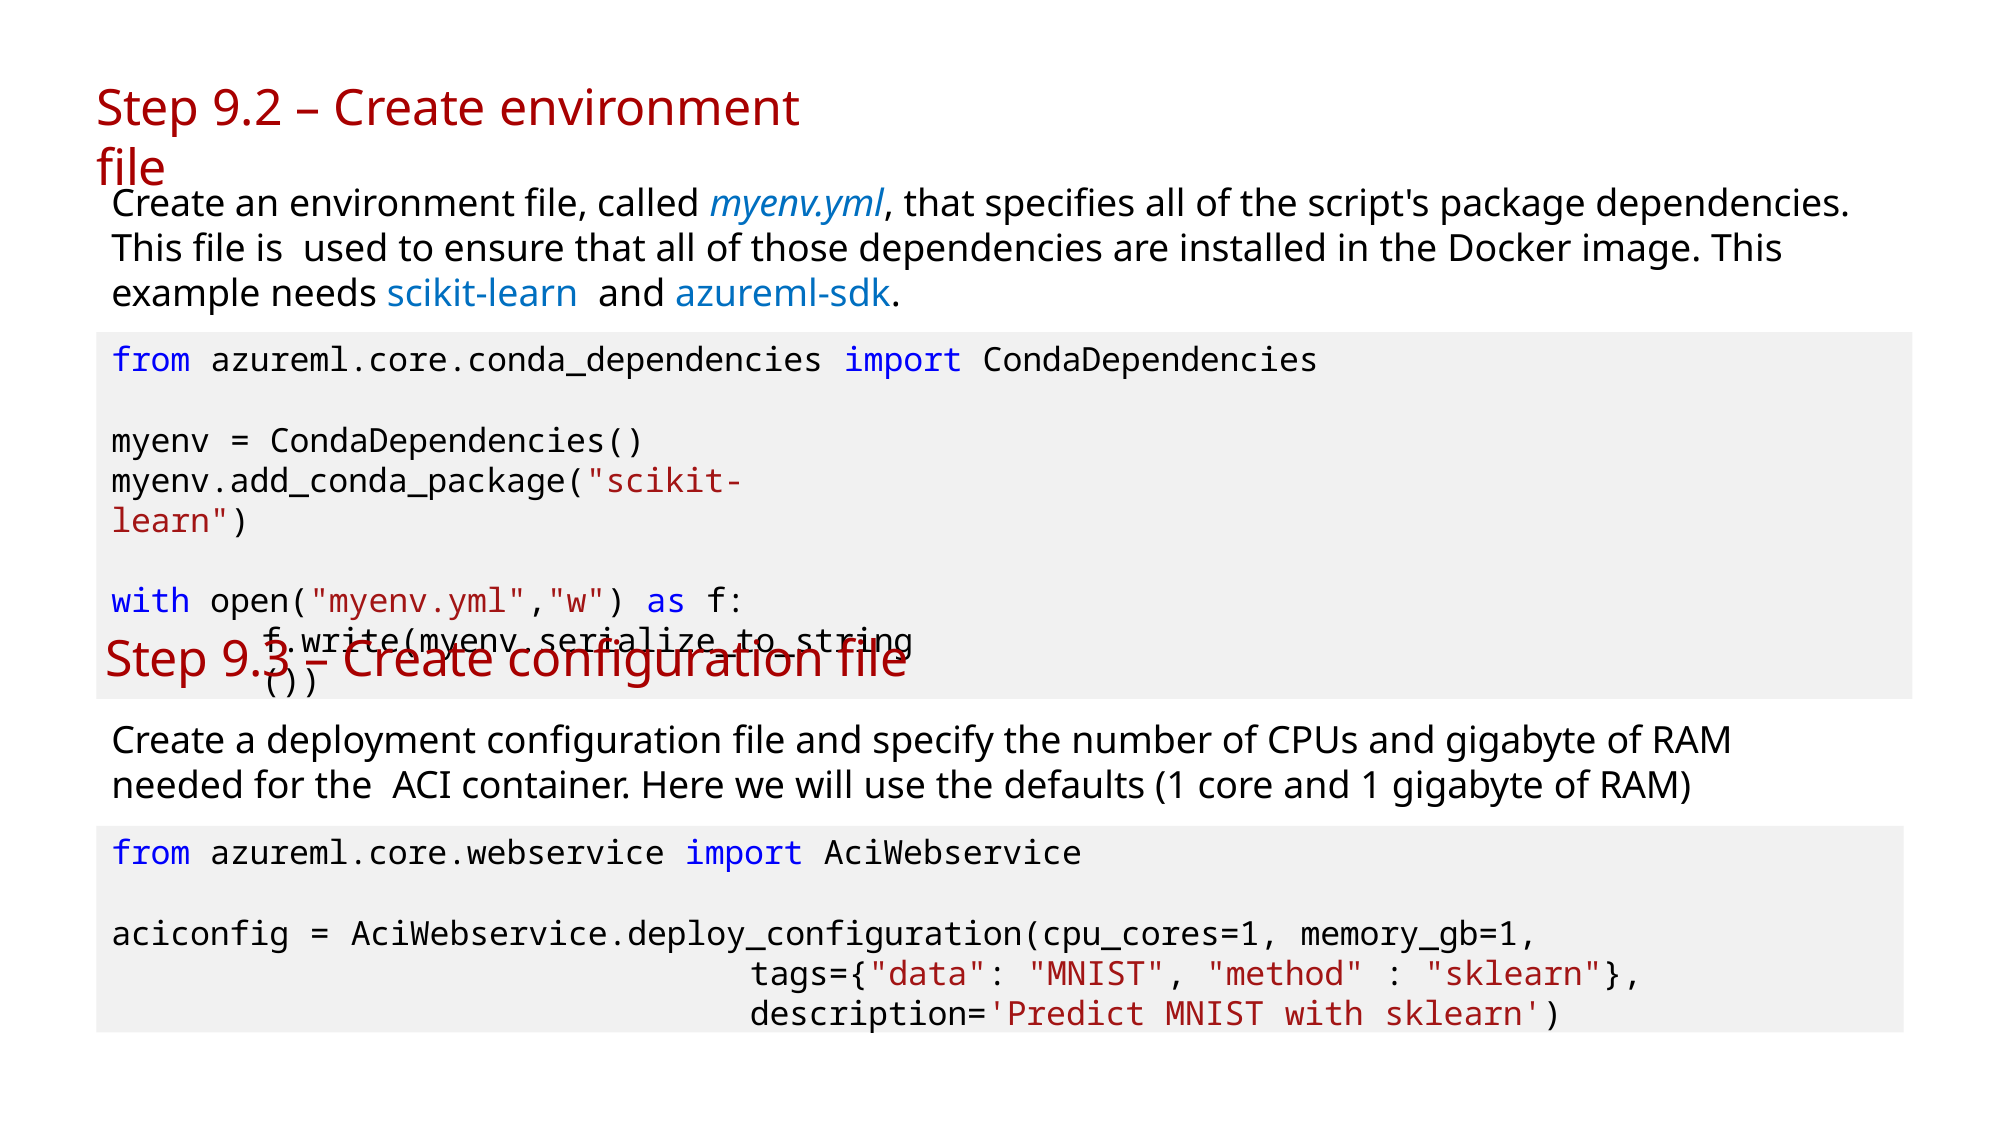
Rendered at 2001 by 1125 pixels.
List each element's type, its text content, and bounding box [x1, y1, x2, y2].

text_box from azureml.core.webservice import AciWebservice aciconfig = AciWebservice.deploy_configuration(cpu_cores=1, memory_gb=1, tags={"data": "MNIST", "method" : "sklearn"}, description='Predict MNIST with sklearn') [96, 825, 1904, 1033]
text_box from azureml.core.conda_dependencies import CondaDependencies myenv = CondaDependencies() myenv.add_conda_package("scikit-learn") with open("myenv.yml","w") as f: f.write(myenv.serialize_to_string()) [96, 332, 1913, 699]
text_box Step 9.3 – Create configuration file Create a deployment configuration file and specify the number of CPUs and gigabyte of RAM needed for the ACI container. Here we will use the defaults (1 core and 1 gigabyte of RAM) [103, 624, 1860, 806]
title Step 9.2 – Create environment file [94, 73, 824, 264]
text_box Create an environment file, called myenv.yml, that specifies all of the script's package dependencies. This file is used to ensure that all of those dependencies are installed in the Docker image. This example needs scikit-learn and azureml-sdk. [109, 176, 1901, 314]
